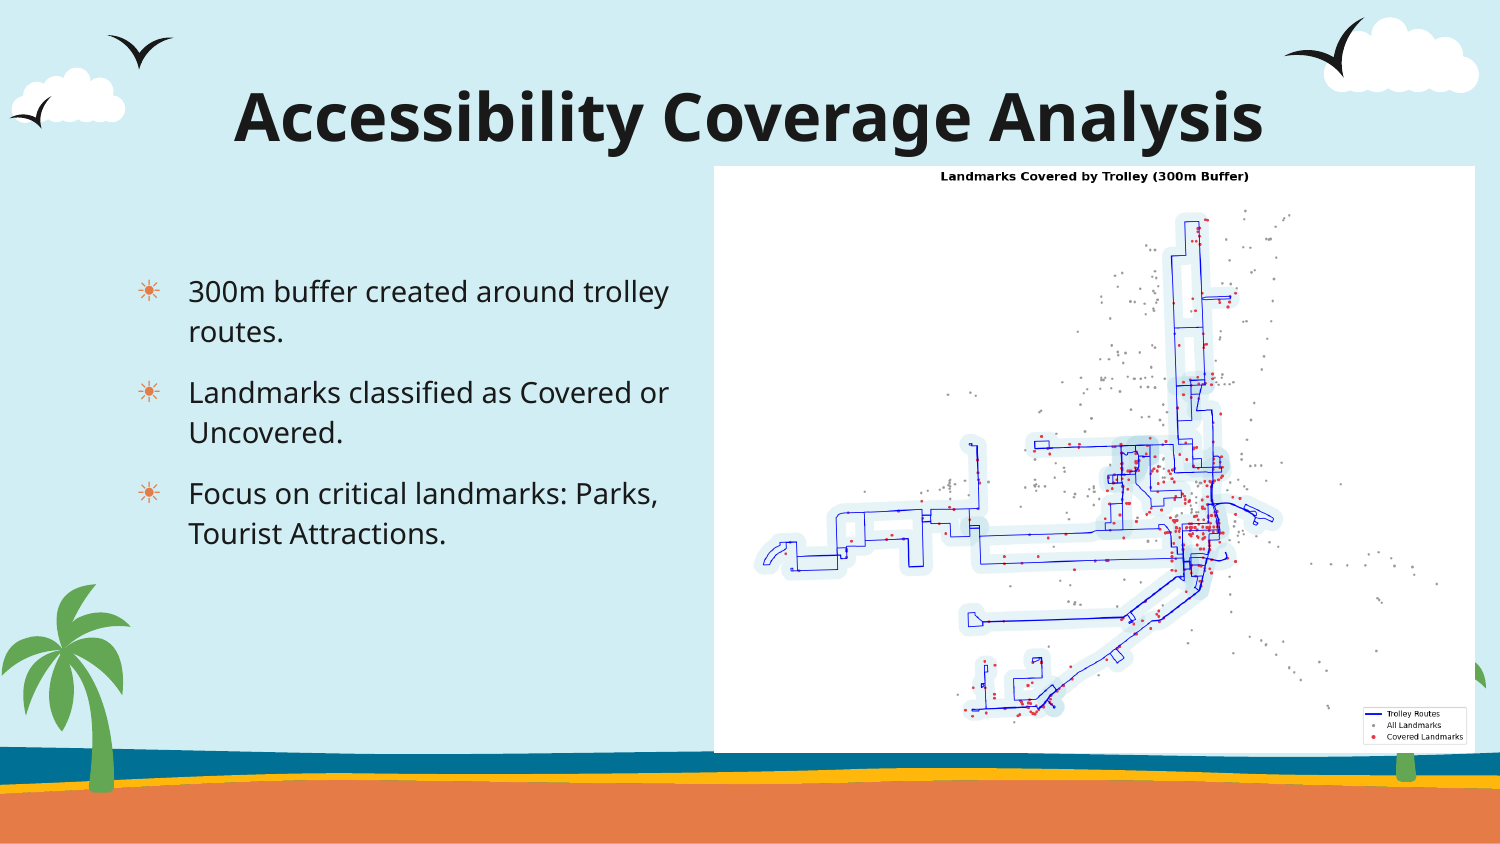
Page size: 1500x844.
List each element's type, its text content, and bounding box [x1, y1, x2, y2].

title Accessibility Coverage Analysis [116, 47, 1383, 142]
picture [714, 166, 1476, 753]
list 300m buffer created around trolley routes. Landmarks classified as Covered or Uncovered. Focus on critical landmarks: Parks, Tourist Attractions. [98, 252, 709, 592]
